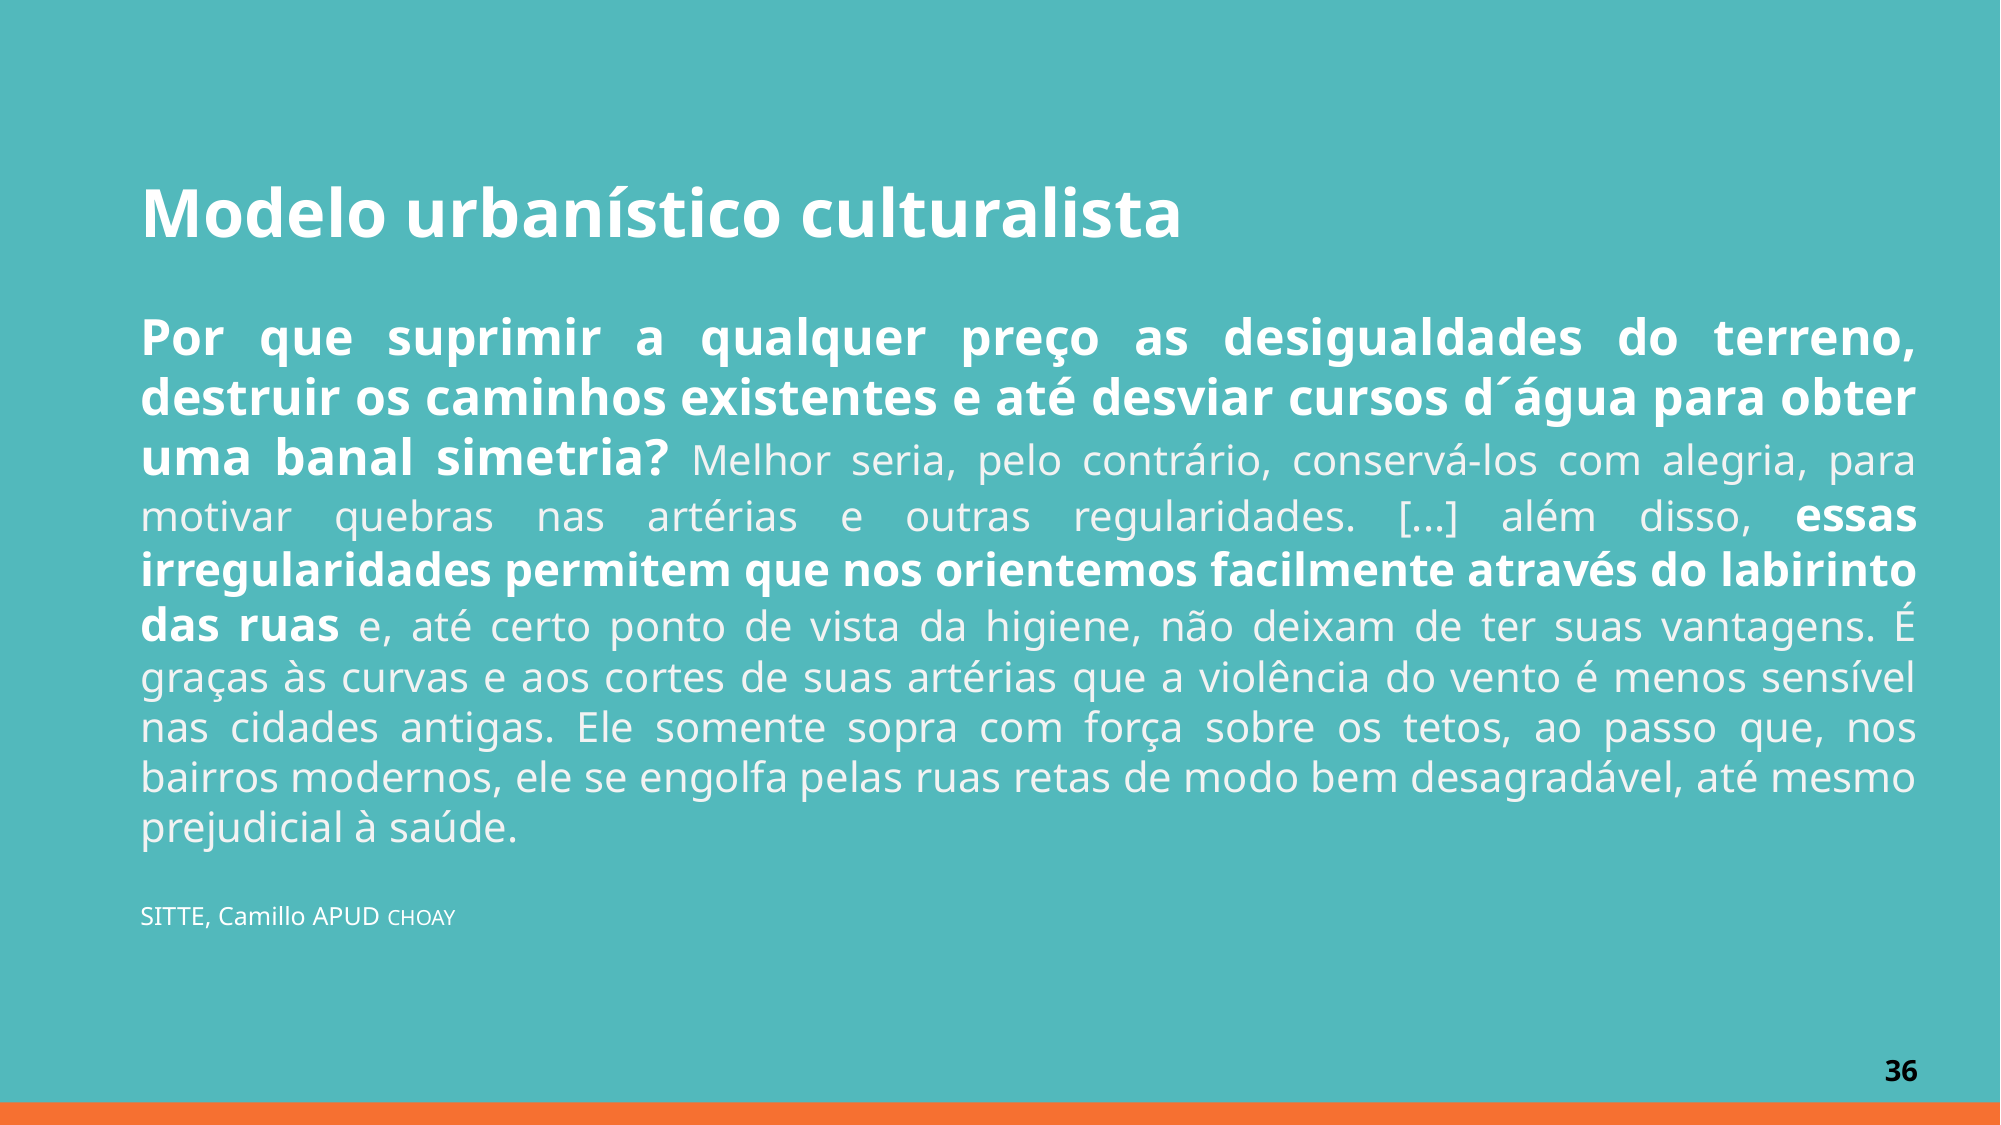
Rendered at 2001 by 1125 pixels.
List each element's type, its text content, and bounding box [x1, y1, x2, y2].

text_box <número> [1586, 1042, 1933, 1103]
text_box Modelo urbanístico culturalista Por que suprimir a qualquer preço as desigualdades do terreno, destruir os caminhos existentes e até desviar cursos d´água para obter uma banal simetria? Melhor seria, pelo contrário, conservá-los com alegria, para motivar quebras nas artérias e outras regularidades. [...] além disso, essas irregularidades permitem que nos orientemos facilmente através do labirinto das ruas e, até certo ponto de vista da higiene, não deixam de ter suas vantagens. É graças às curvas e aos cortes de suas artérias que a violência do vento é menos sensível nas cidades antigas. Ele somente sopra com força sobre os tetos, ao passo que, nos bairros modernos, ele se engolfa pelas ruas retas de modo bem desagradável, até mesmo prejudicial à saúde. SITTE, Camillo APUD CHOAY [125, 163, 1933, 1103]
